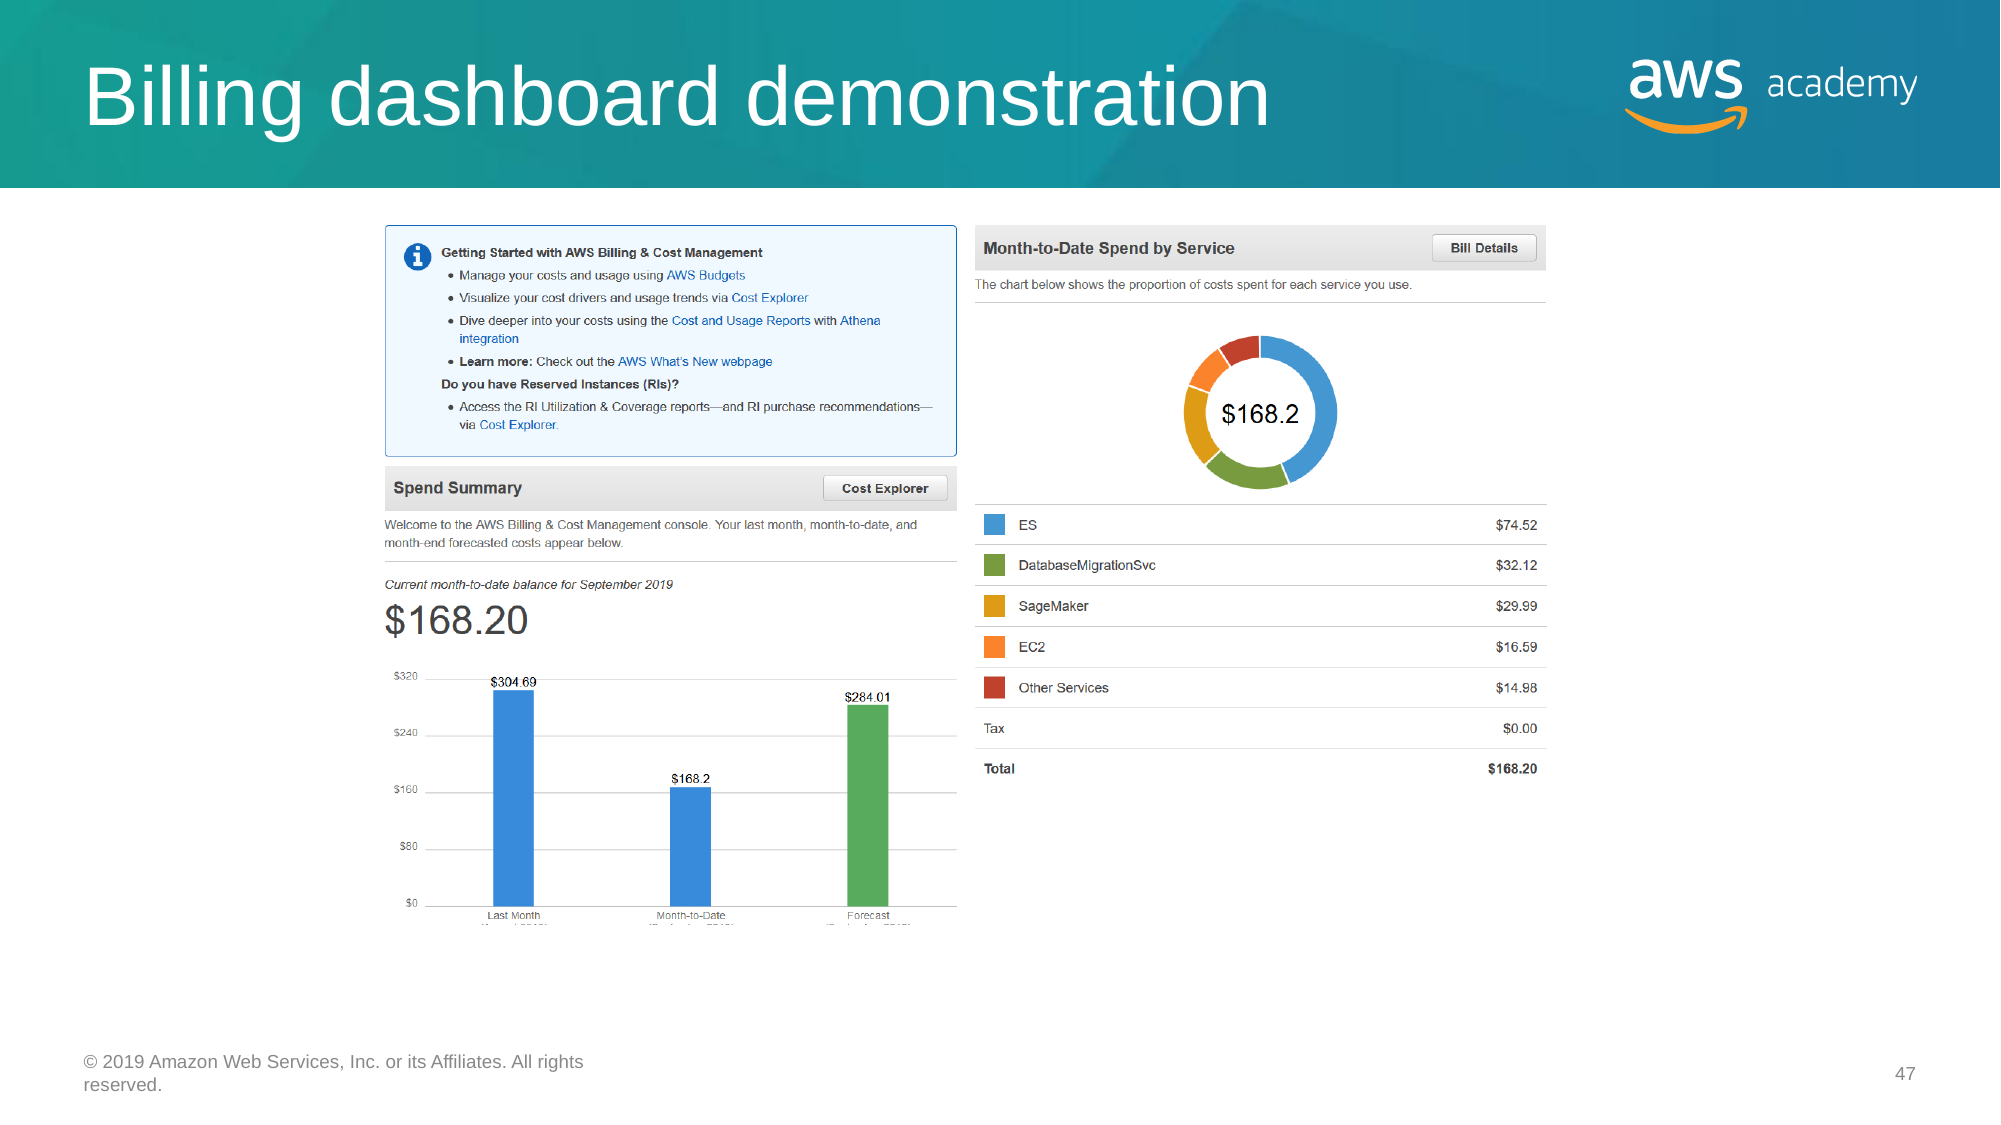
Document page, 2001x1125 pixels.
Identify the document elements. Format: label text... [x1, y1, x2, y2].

picture [0, 0, 2000, 188]
slide_number ‹#› [1481, 1042, 1932, 1103]
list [373, 221, 1575, 925]
footer © 2019 Amazon Web Services, Inc. or its Affiliates. All rights reserved. [68, 1042, 682, 1103]
title Billing dashboard demonstration [68, 59, 1551, 138]
